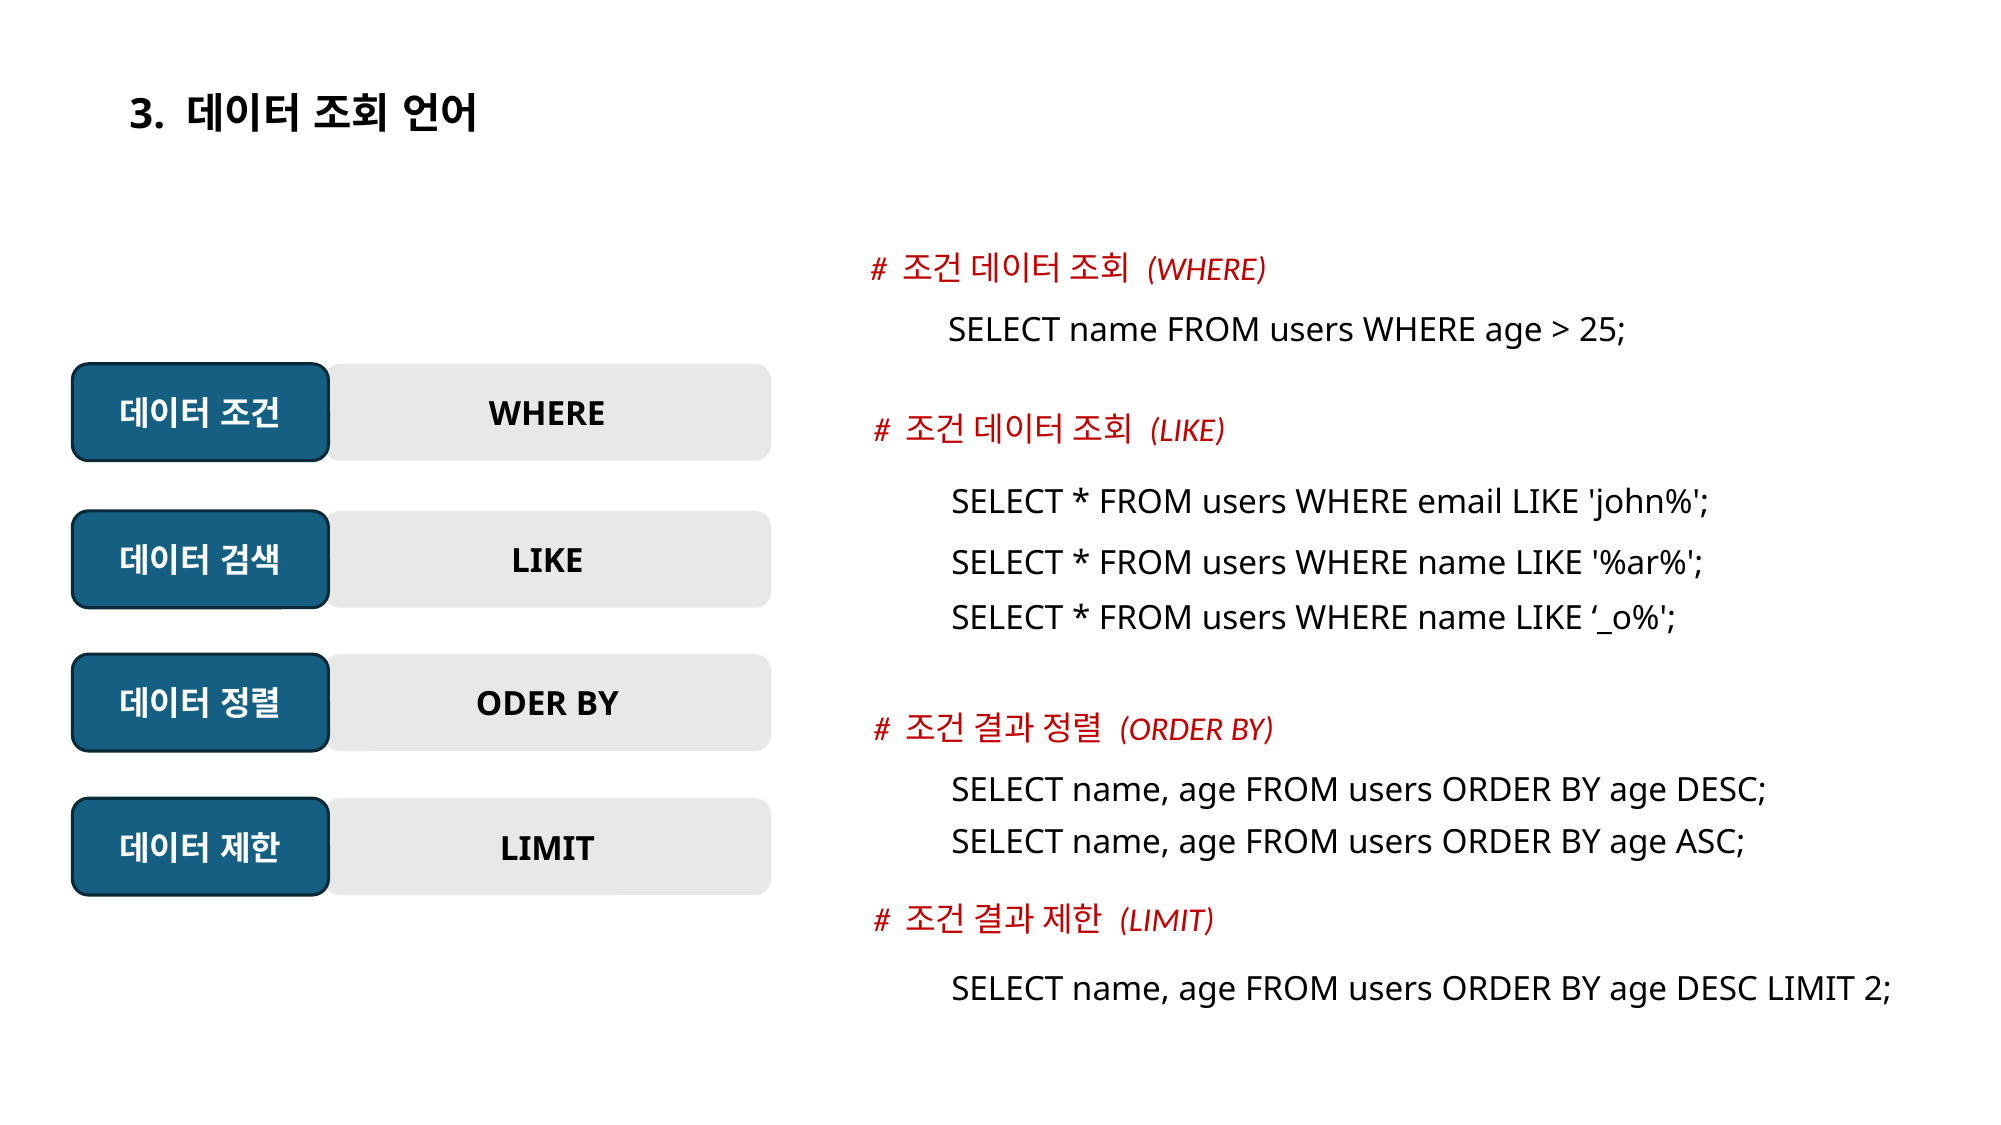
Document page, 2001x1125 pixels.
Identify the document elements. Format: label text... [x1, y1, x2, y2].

text_box 3. 데이터 조회 언어 [114, 79, 1115, 145]
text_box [71, 363, 772, 462]
text_box # 조건 결과 제한 (LIMIT) [858, 890, 1562, 946]
text_box SELECT name, age FROM users ORDER BY age DESC LIMIT 2; [936, 959, 1932, 1015]
text_box SELECT name, age FROM users ORDER BY age ASC; [936, 812, 1880, 868]
text_box # 조건 데이터 조회 (WHERE) [855, 240, 1559, 295]
text_box SELECT * FROM users WHERE email LIKE 'john%'; [936, 472, 1880, 528]
text_box SELECT name, age FROM users ORDER BY age DESC; [936, 761, 1880, 812]
text_box # 조건 결과 정렬 (ORDER BY) [858, 699, 1562, 754]
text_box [71, 510, 772, 609]
text_box SELECT * FROM users WHERE name LIKE '%ar%'; [936, 533, 1937, 588]
text_box # 조건 데이터 조회 (LIKE) [858, 400, 1562, 455]
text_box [71, 653, 772, 752]
text_box SELECT * FROM users WHERE name LIKE ‘_o%'; [936, 588, 1937, 644]
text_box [71, 797, 772, 896]
text_box SELECT name FROM users WHERE age > 25; [933, 301, 1877, 356]
